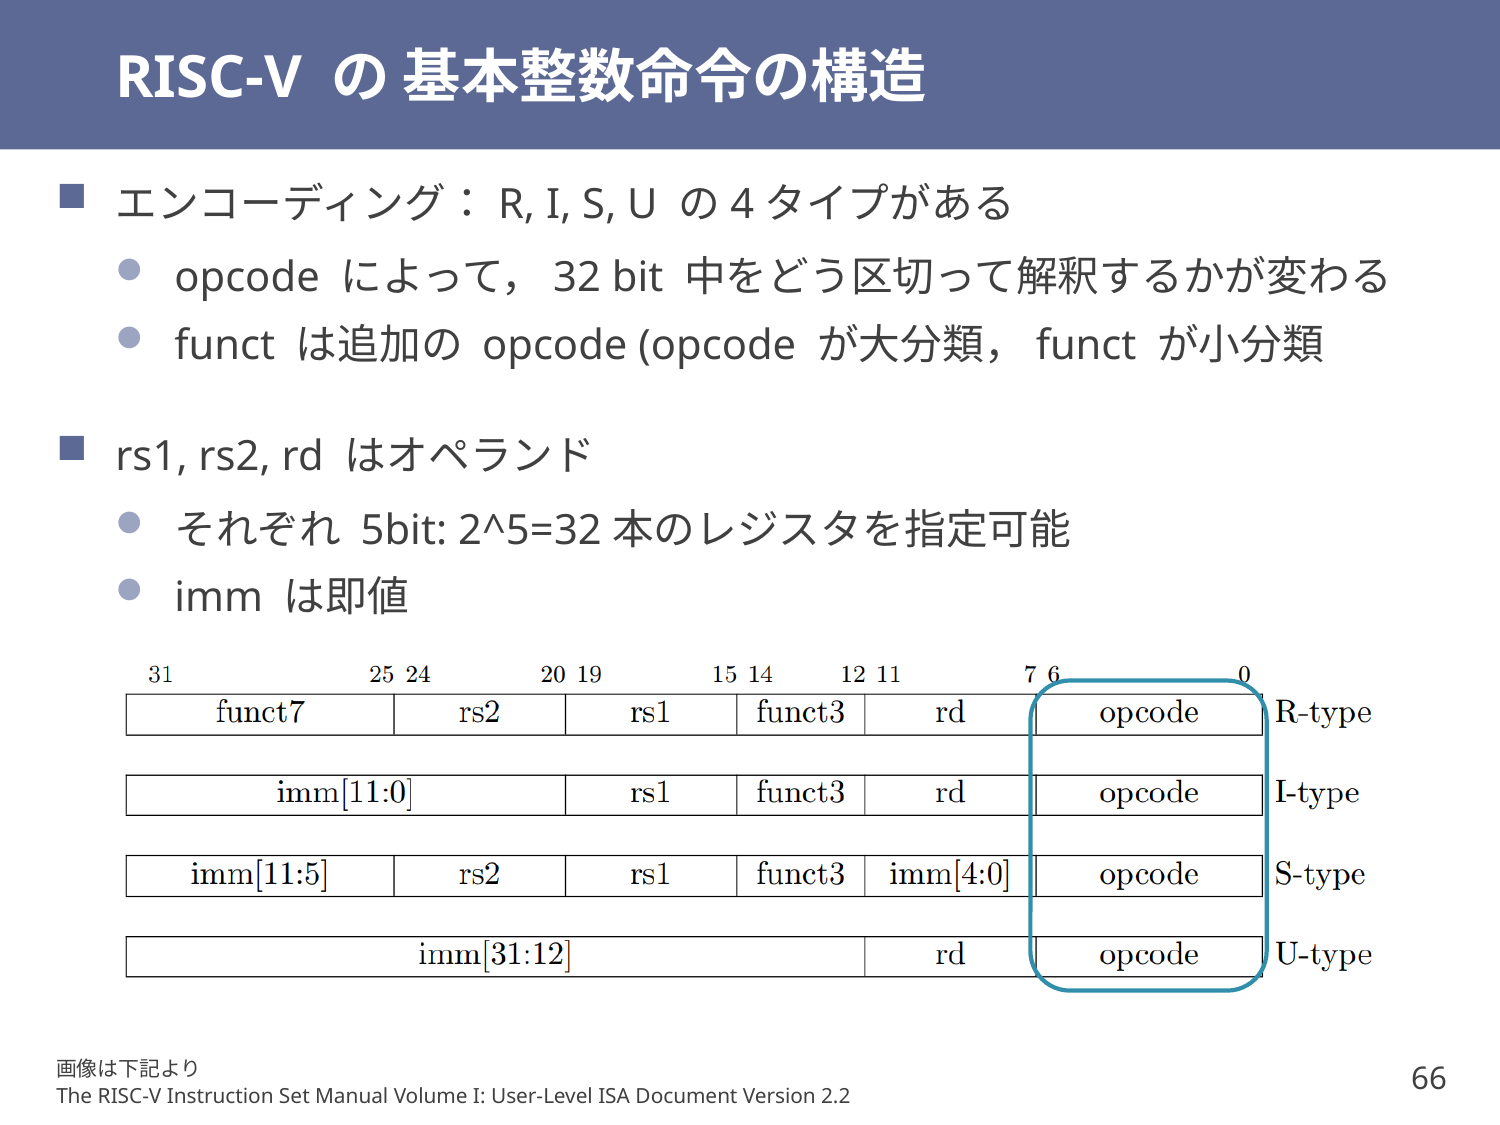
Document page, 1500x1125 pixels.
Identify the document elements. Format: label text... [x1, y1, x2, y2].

text_box 画像は下記より The RISC-V Instruction Set Manual Volume I: User-Level ISA Document Version 2.2 [41, 1036, 1400, 1125]
list エンコーディング：R, I, S, U の4タイプがある opcode によって，32 bit 中をどう区切って解釈するかが変わる funct は追加の opcode (opcode が大分類，funct が小分類 rs1, rs2, rd はオペランド それぞれ 5bit: 2^5=32本のレジスタを指定可能 imm は即値 [41, 163, 1474, 371]
picture [114, 650, 1383, 983]
title RISC-V の 基本整数命令の構造 [100, 0, 1500, 150]
